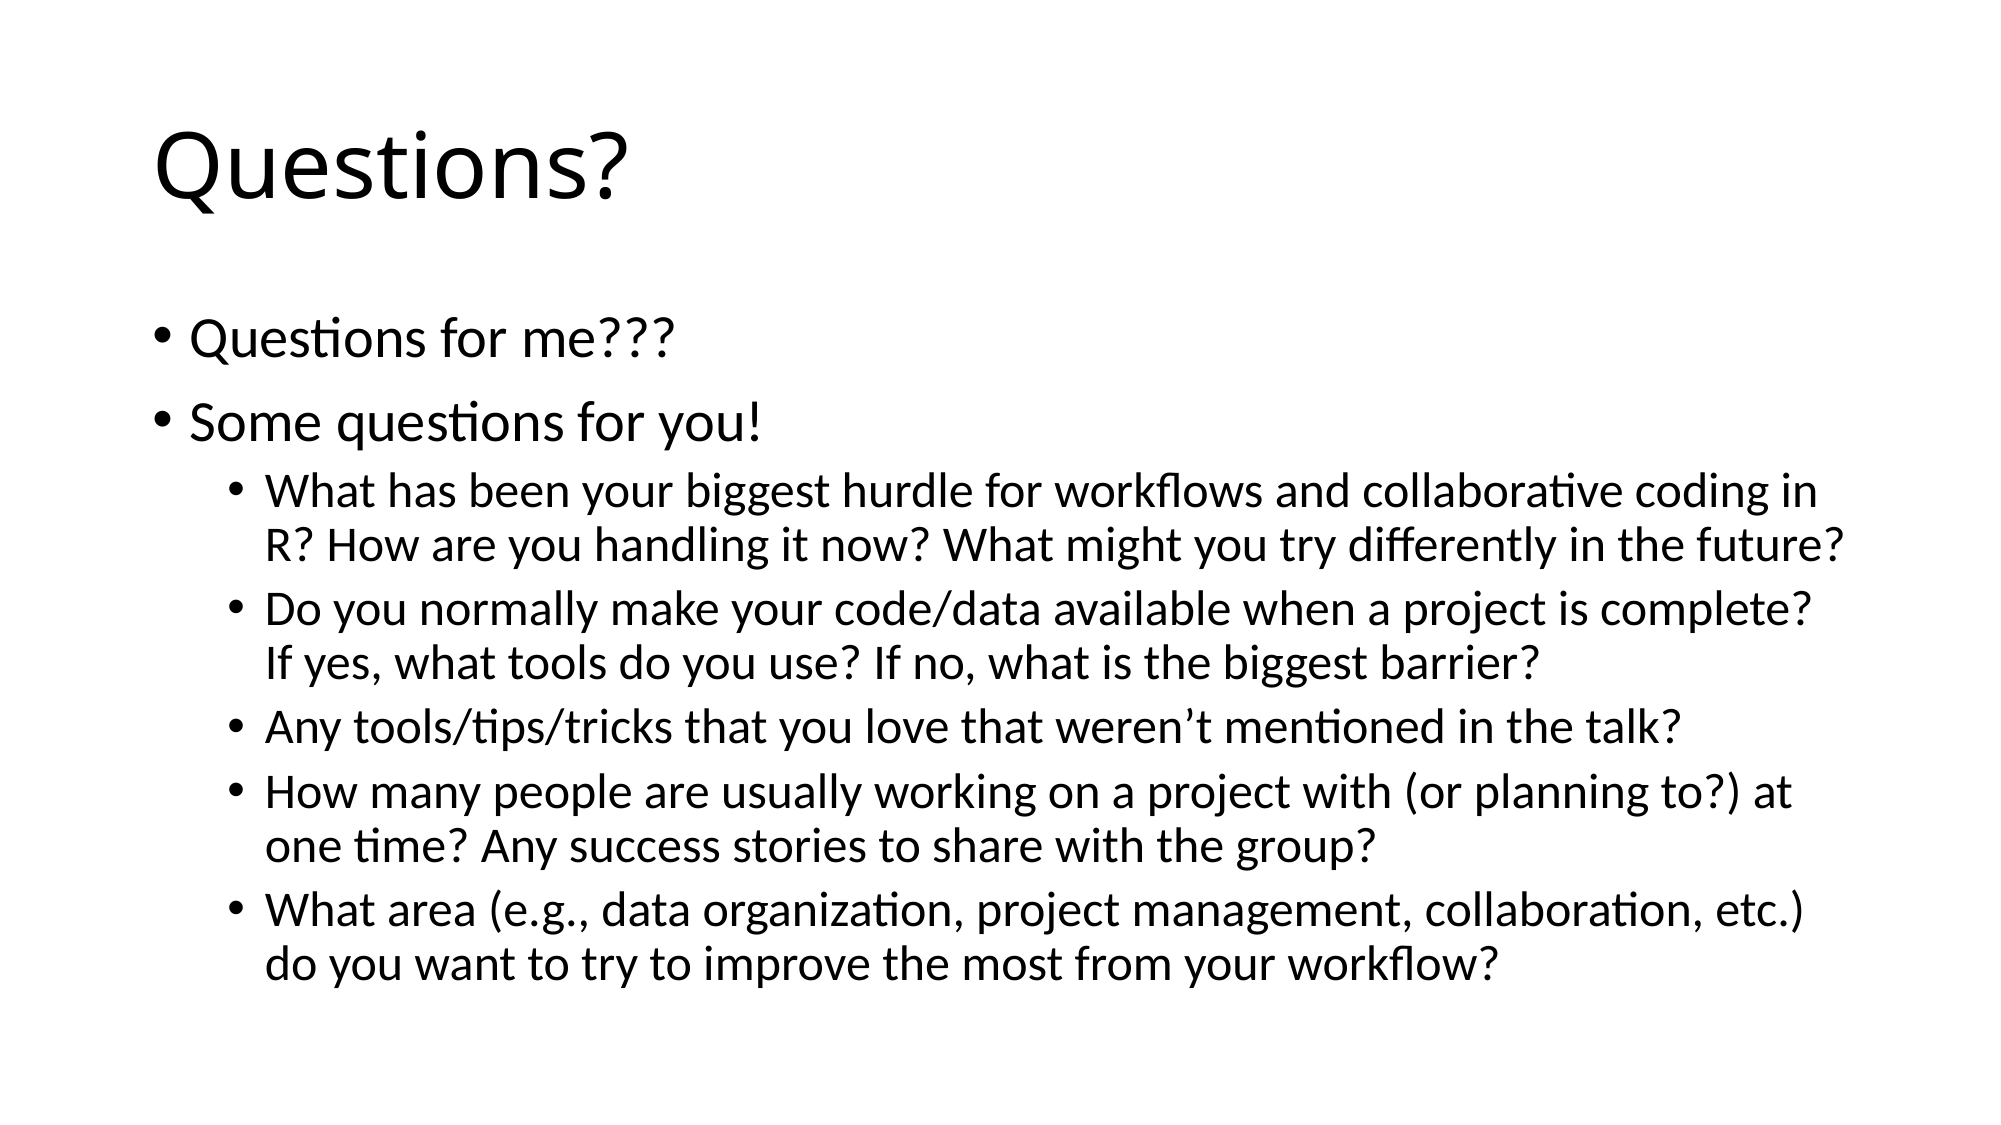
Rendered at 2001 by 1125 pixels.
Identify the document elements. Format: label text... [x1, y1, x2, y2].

title Questions? [137, 59, 1863, 278]
list Questions for me??? Some questions for you! What has been your biggest hurdle for workflows and collaborative coding in R? How are you handling it now? What might you try differently in the future? Do you normally make your code/data available when a project is complete? If yes, what tools do you use? If no, what is the biggest barrier? Any tools/tips/tricks that you love that weren’t mentioned in the talk? How many people are usually working on a project with (or planning to?) at one time? Any success stories to share with the group? What area (e.g., data organization, project management, collaboration, etc.) do you want to try to improve the most from your workflow? [137, 299, 1863, 1014]
